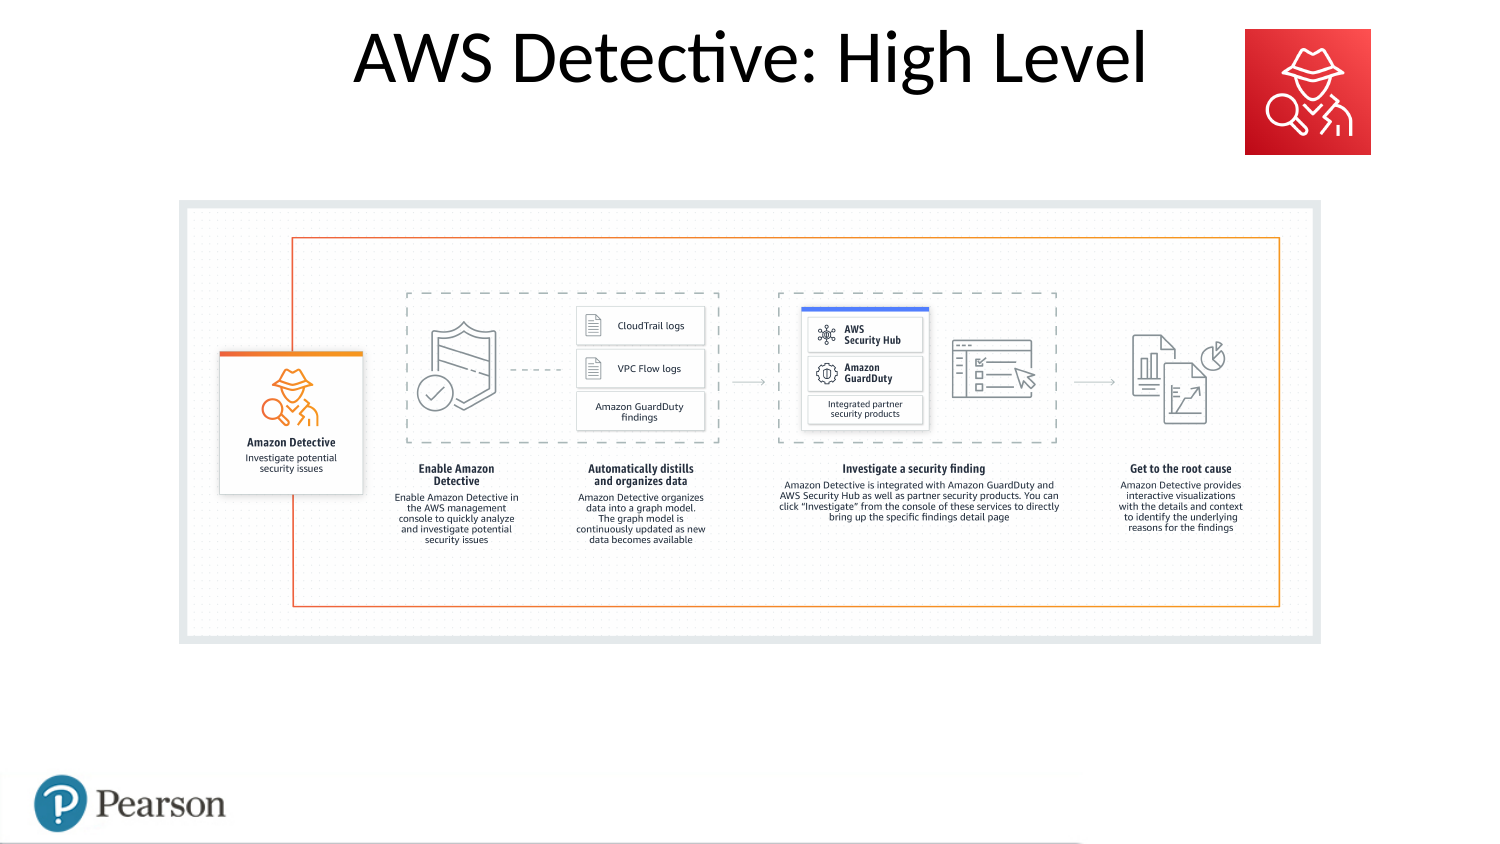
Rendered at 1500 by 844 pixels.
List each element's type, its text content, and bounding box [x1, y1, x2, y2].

picture [0, 0, 1500, 844]
title AWS Detective: High Level [132, 0, 1371, 92]
